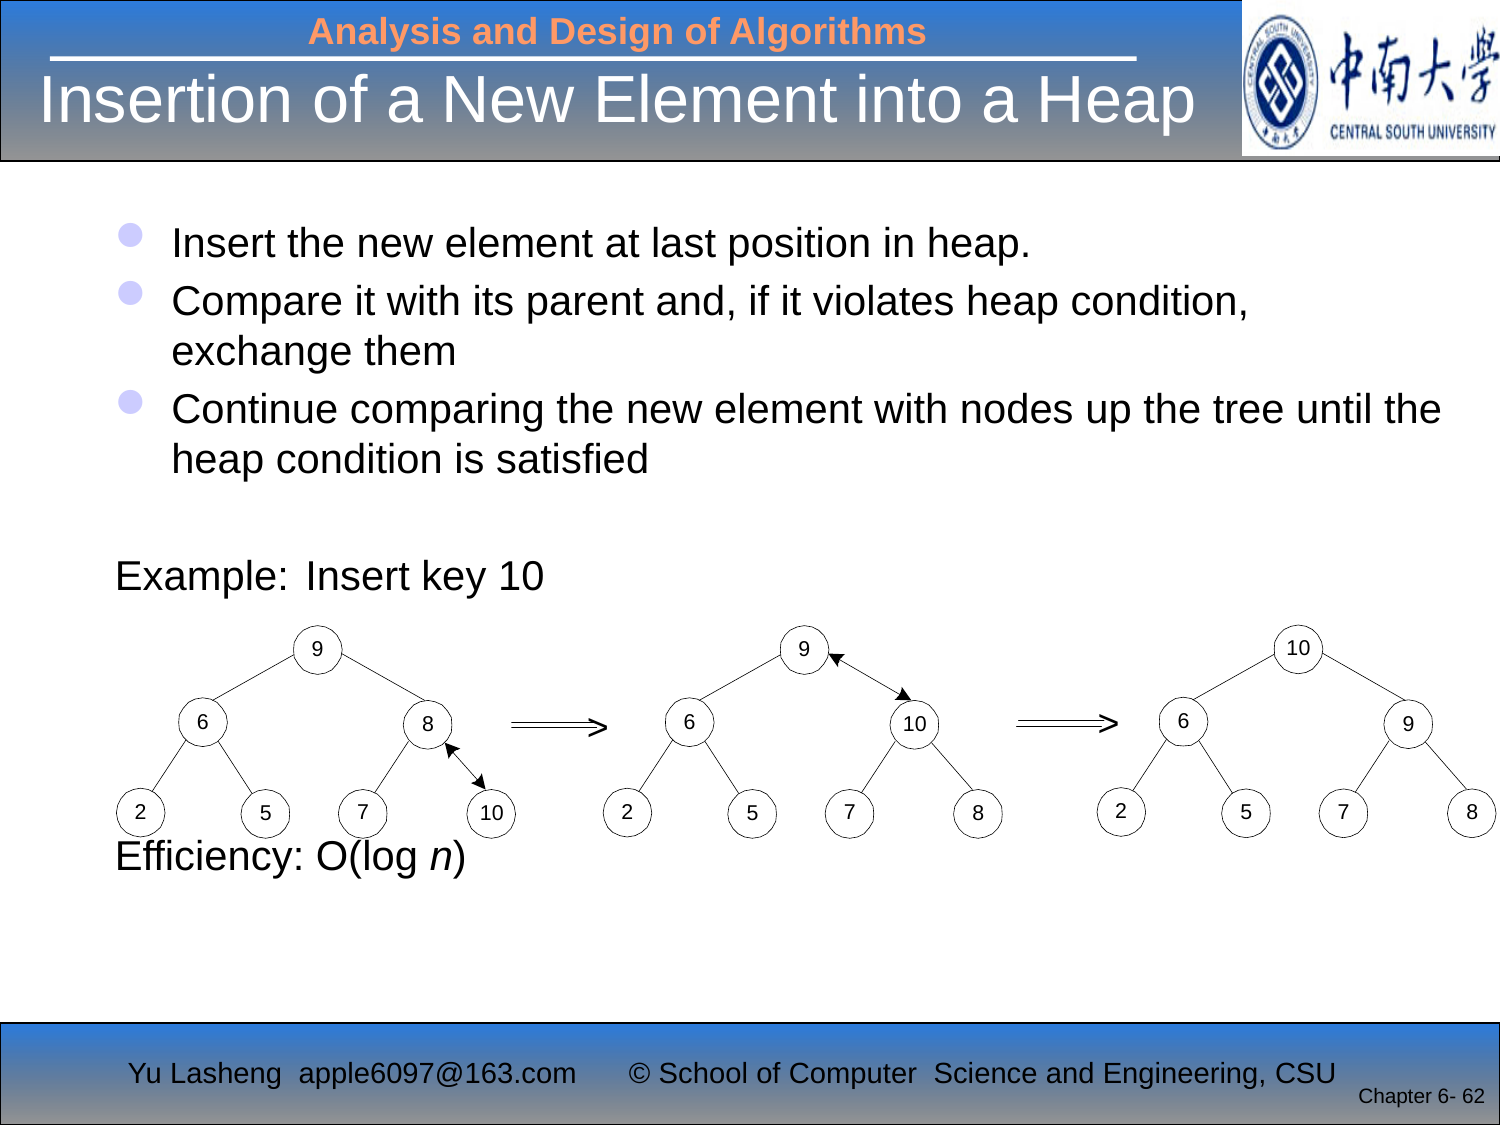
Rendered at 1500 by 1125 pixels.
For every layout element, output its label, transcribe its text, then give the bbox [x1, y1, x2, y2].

title Insertion of a New Element into a Heap [23, 39, 1424, 153]
picture [1242, 0, 1500, 156]
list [112, 620, 1500, 843]
slide_number Chapter 6- 62 [1187, 1074, 1500, 1125]
list Insert the new element at last position in heap. Compare it with its parent and, if it violates heap condition, exchange them Continue comparing the new element with nodes up the tree until the heap condition is satisfied Example: Insert key 10 Efficiency: O(log n) [99, 207, 1500, 1076]
